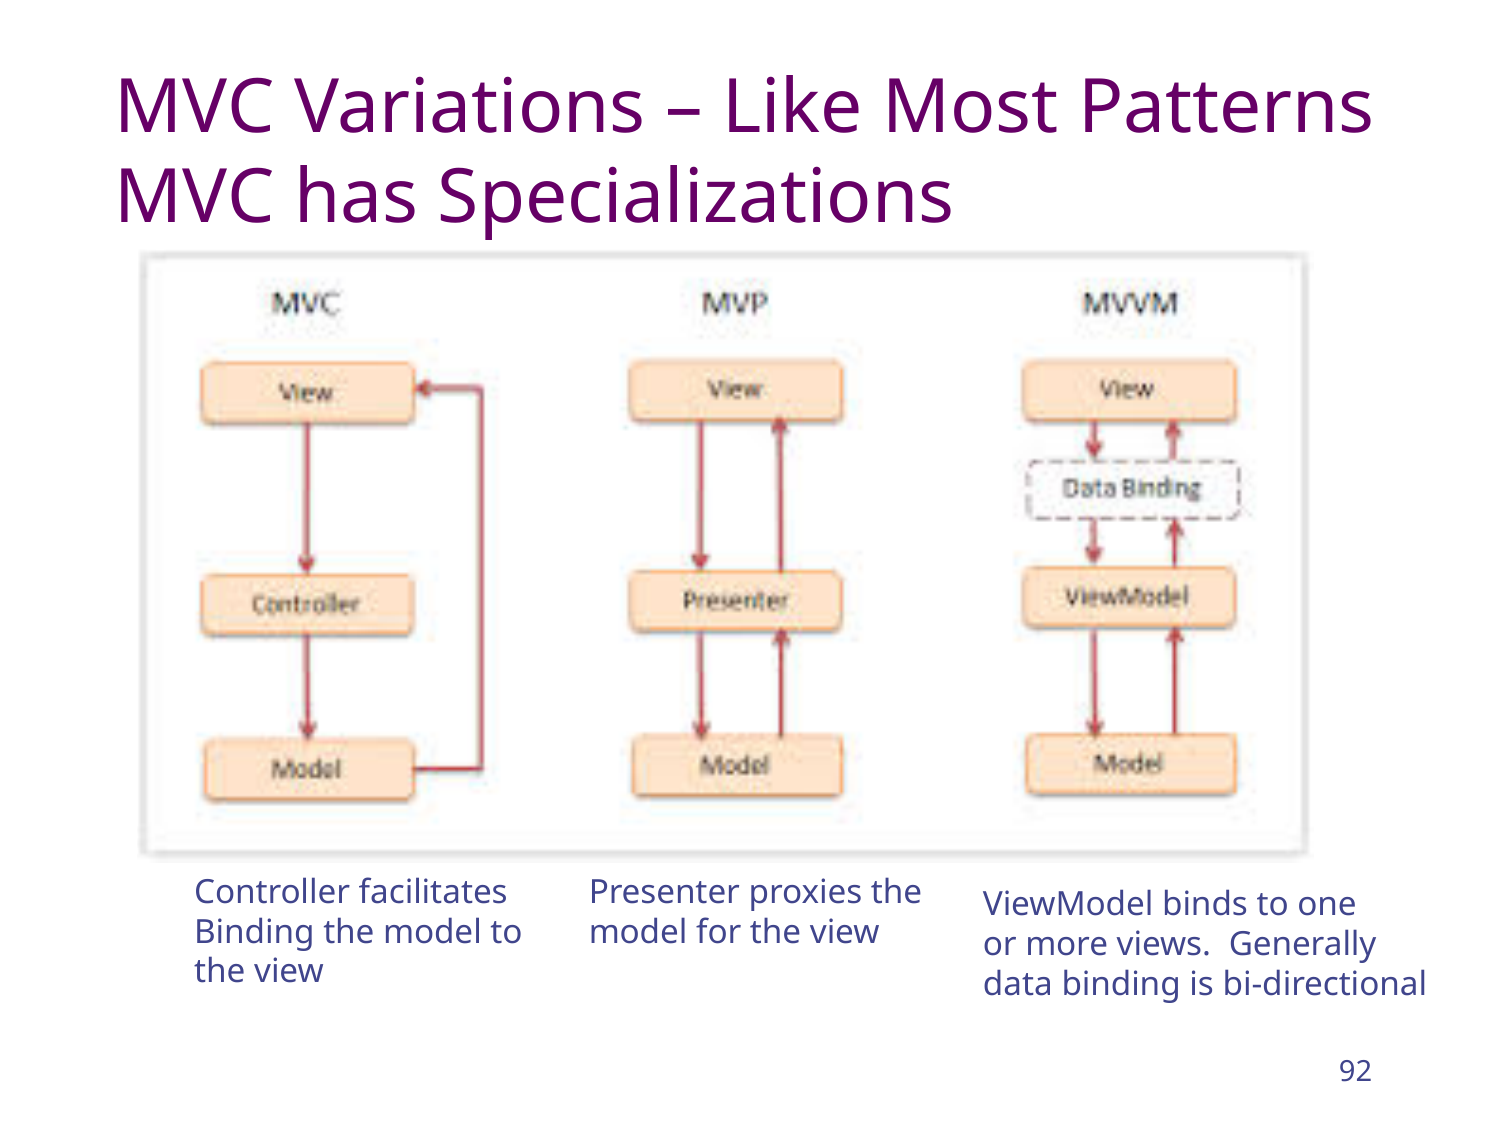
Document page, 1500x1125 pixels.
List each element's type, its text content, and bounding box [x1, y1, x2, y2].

text_box Controller facilitates Binding the model to the view [179, 872, 538, 997]
title MVC Variations – Like Most Patterns MVC has Specializations [99, 50, 1438, 238]
text_box Presenter proxies the model for the view [574, 872, 938, 957]
slide_number 92 [1074, 1025, 1388, 1100]
picture [137, 249, 1314, 863]
text_box ViewModel binds to one or more views. Generally data binding is bi-directional [968, 874, 1443, 1010]
